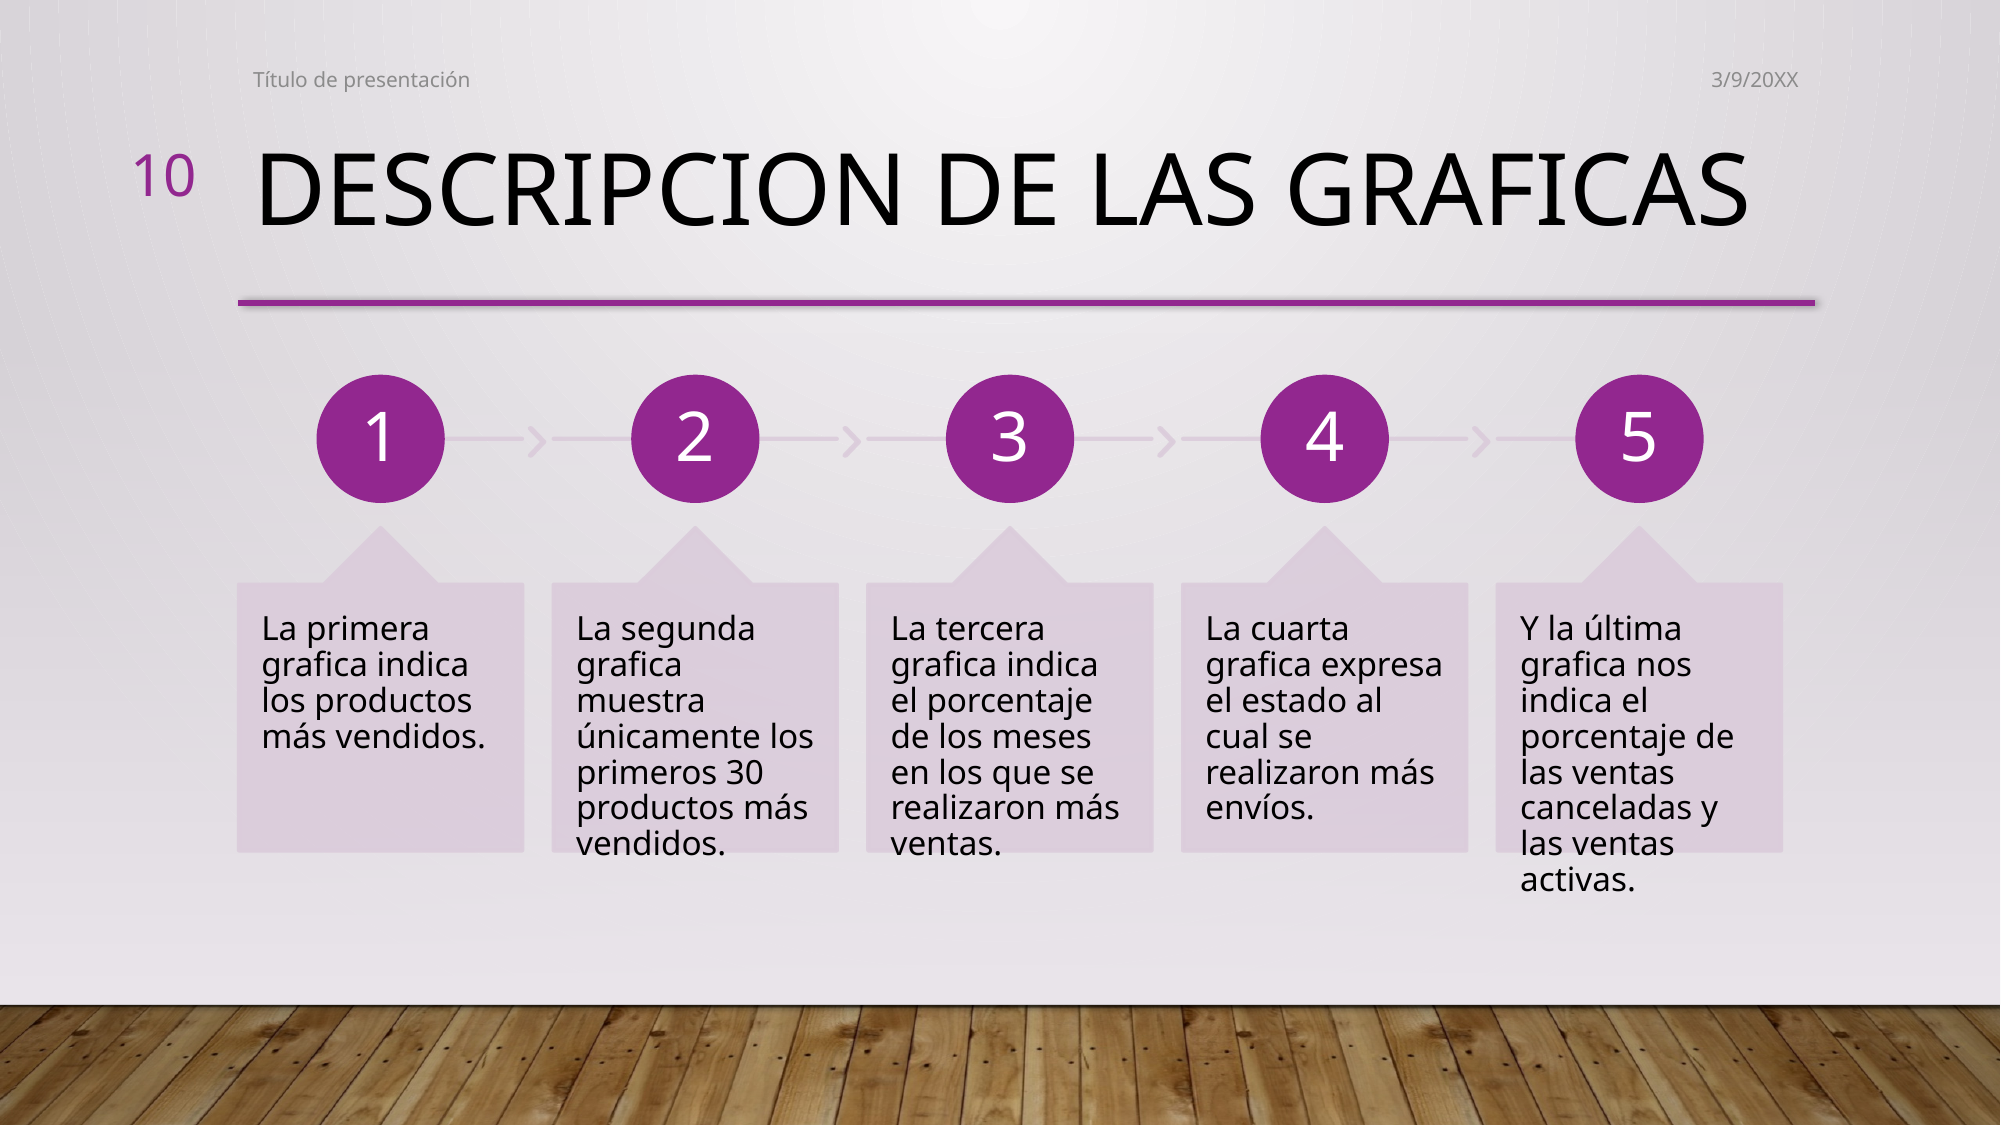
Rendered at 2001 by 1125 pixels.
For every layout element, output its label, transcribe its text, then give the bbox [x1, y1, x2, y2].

picture [0, 1005, 2000, 1125]
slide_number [1239, 54, 1814, 105]
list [237, 330, 1814, 897]
footer Título de presentación [238, 54, 1213, 105]
title Descripcion de las graficas [238, 131, 1814, 305]
slide_number 10 [78, 131, 212, 214]
